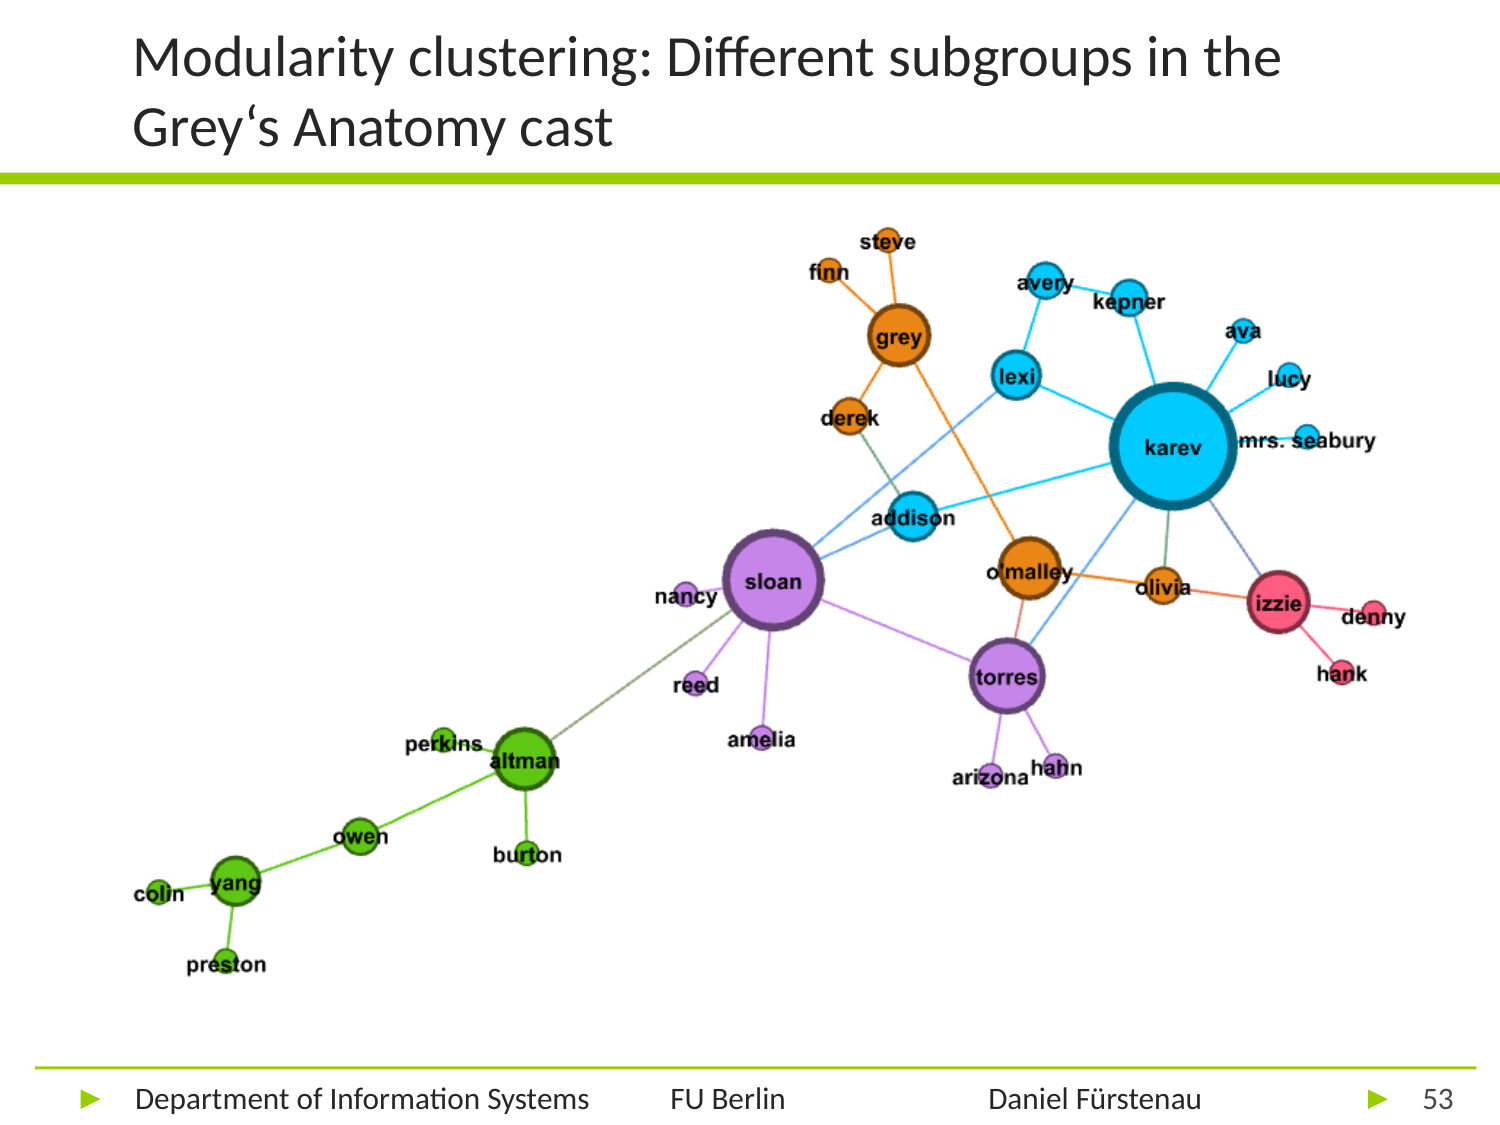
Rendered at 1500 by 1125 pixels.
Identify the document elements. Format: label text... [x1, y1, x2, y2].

title Modularity clustering: Different subgroups in the Grey‘s Anatomy cast [118, 0, 1416, 178]
slide_number 53 [1394, 1071, 1454, 1123]
picture [117, 193, 1416, 1037]
